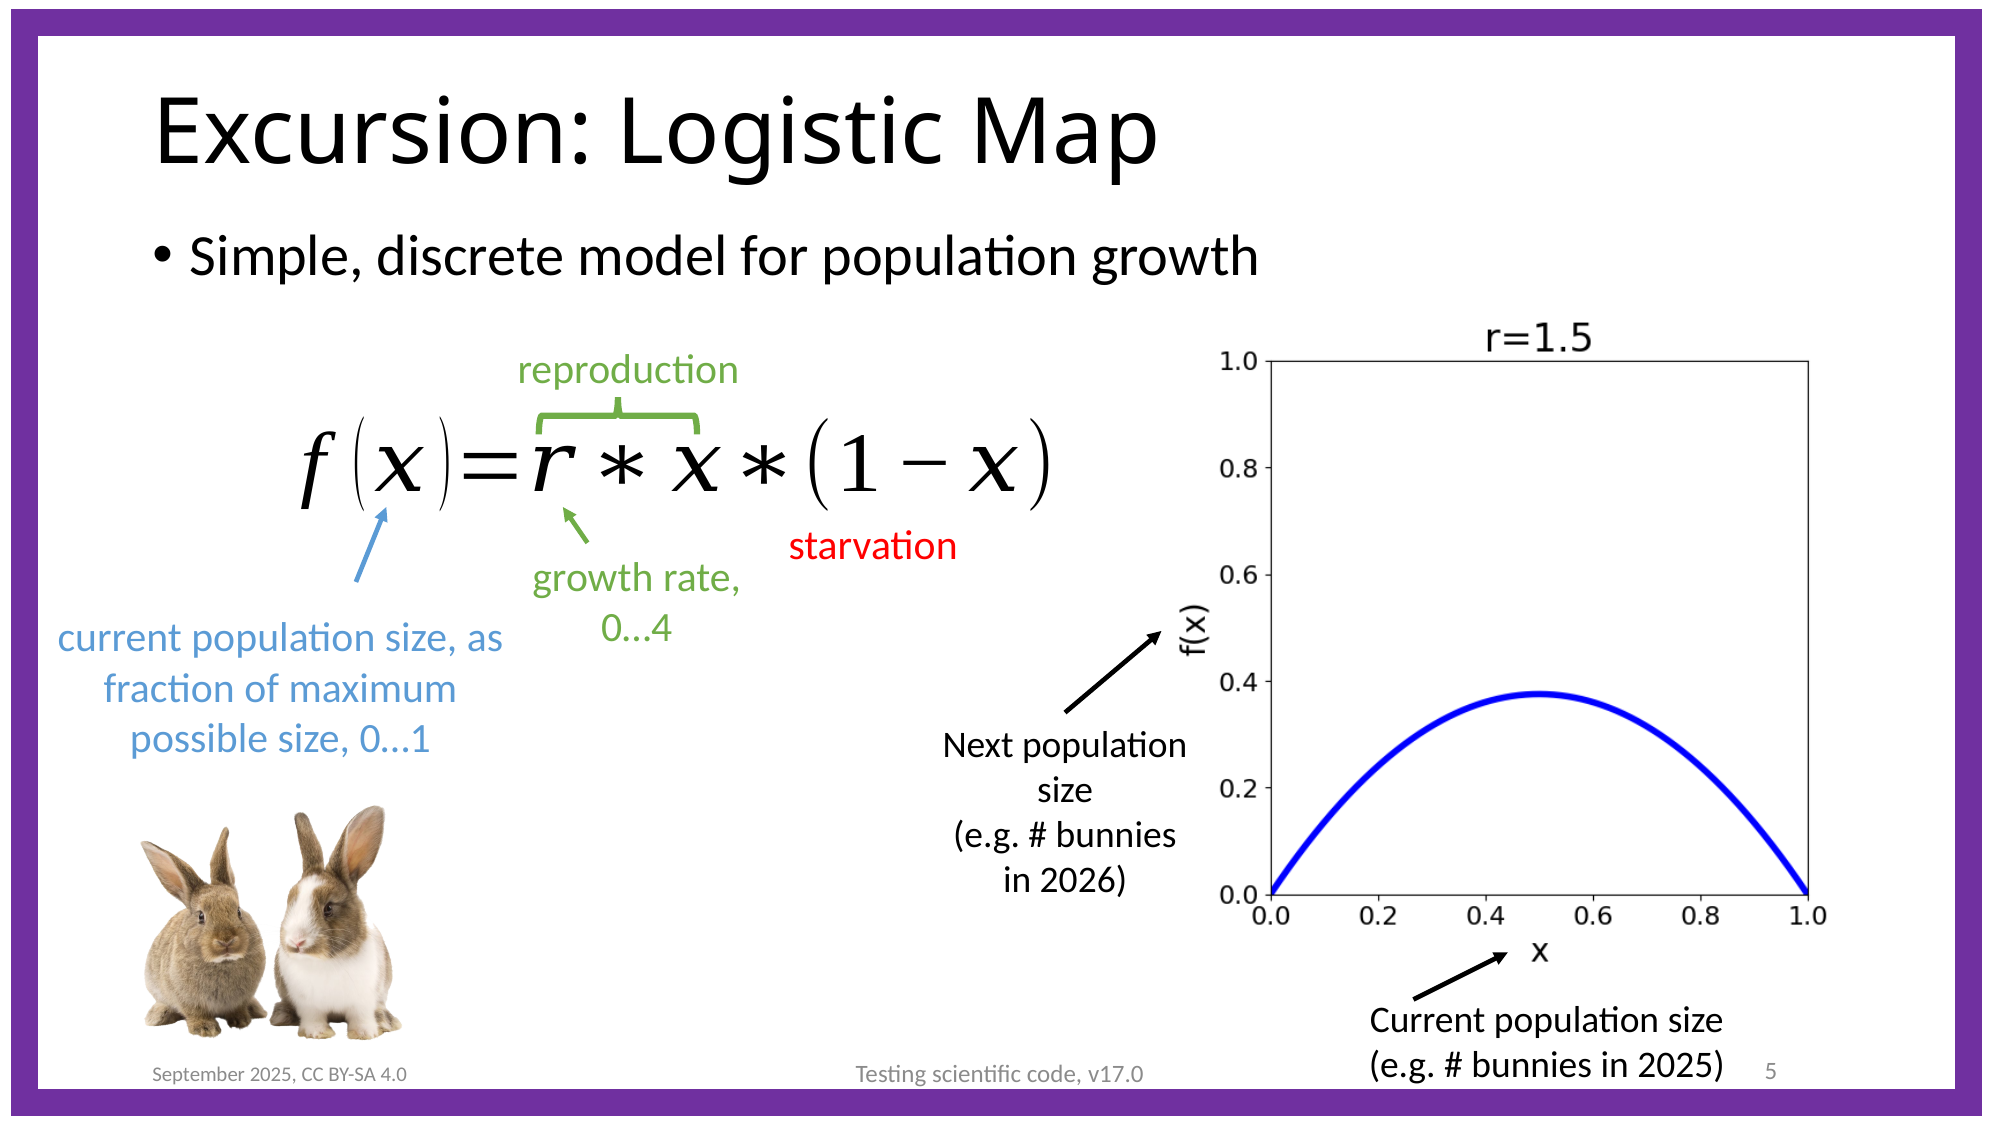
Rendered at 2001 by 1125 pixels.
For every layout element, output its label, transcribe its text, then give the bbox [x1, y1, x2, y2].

picture [118, 790, 426, 1057]
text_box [1413, 952, 1508, 1000]
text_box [1065, 630, 1162, 713]
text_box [36, 334, 1117, 770]
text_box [562, 507, 588, 543]
text_box Current population size (e.g. # bunnies in 2025) [1343, 987, 1750, 1093]
text_box Next population size (e.g. # bunnies in 2026) [924, 712, 1167, 908]
picture [1167, 310, 1839, 979]
text_box [24, 21, 1970, 1104]
